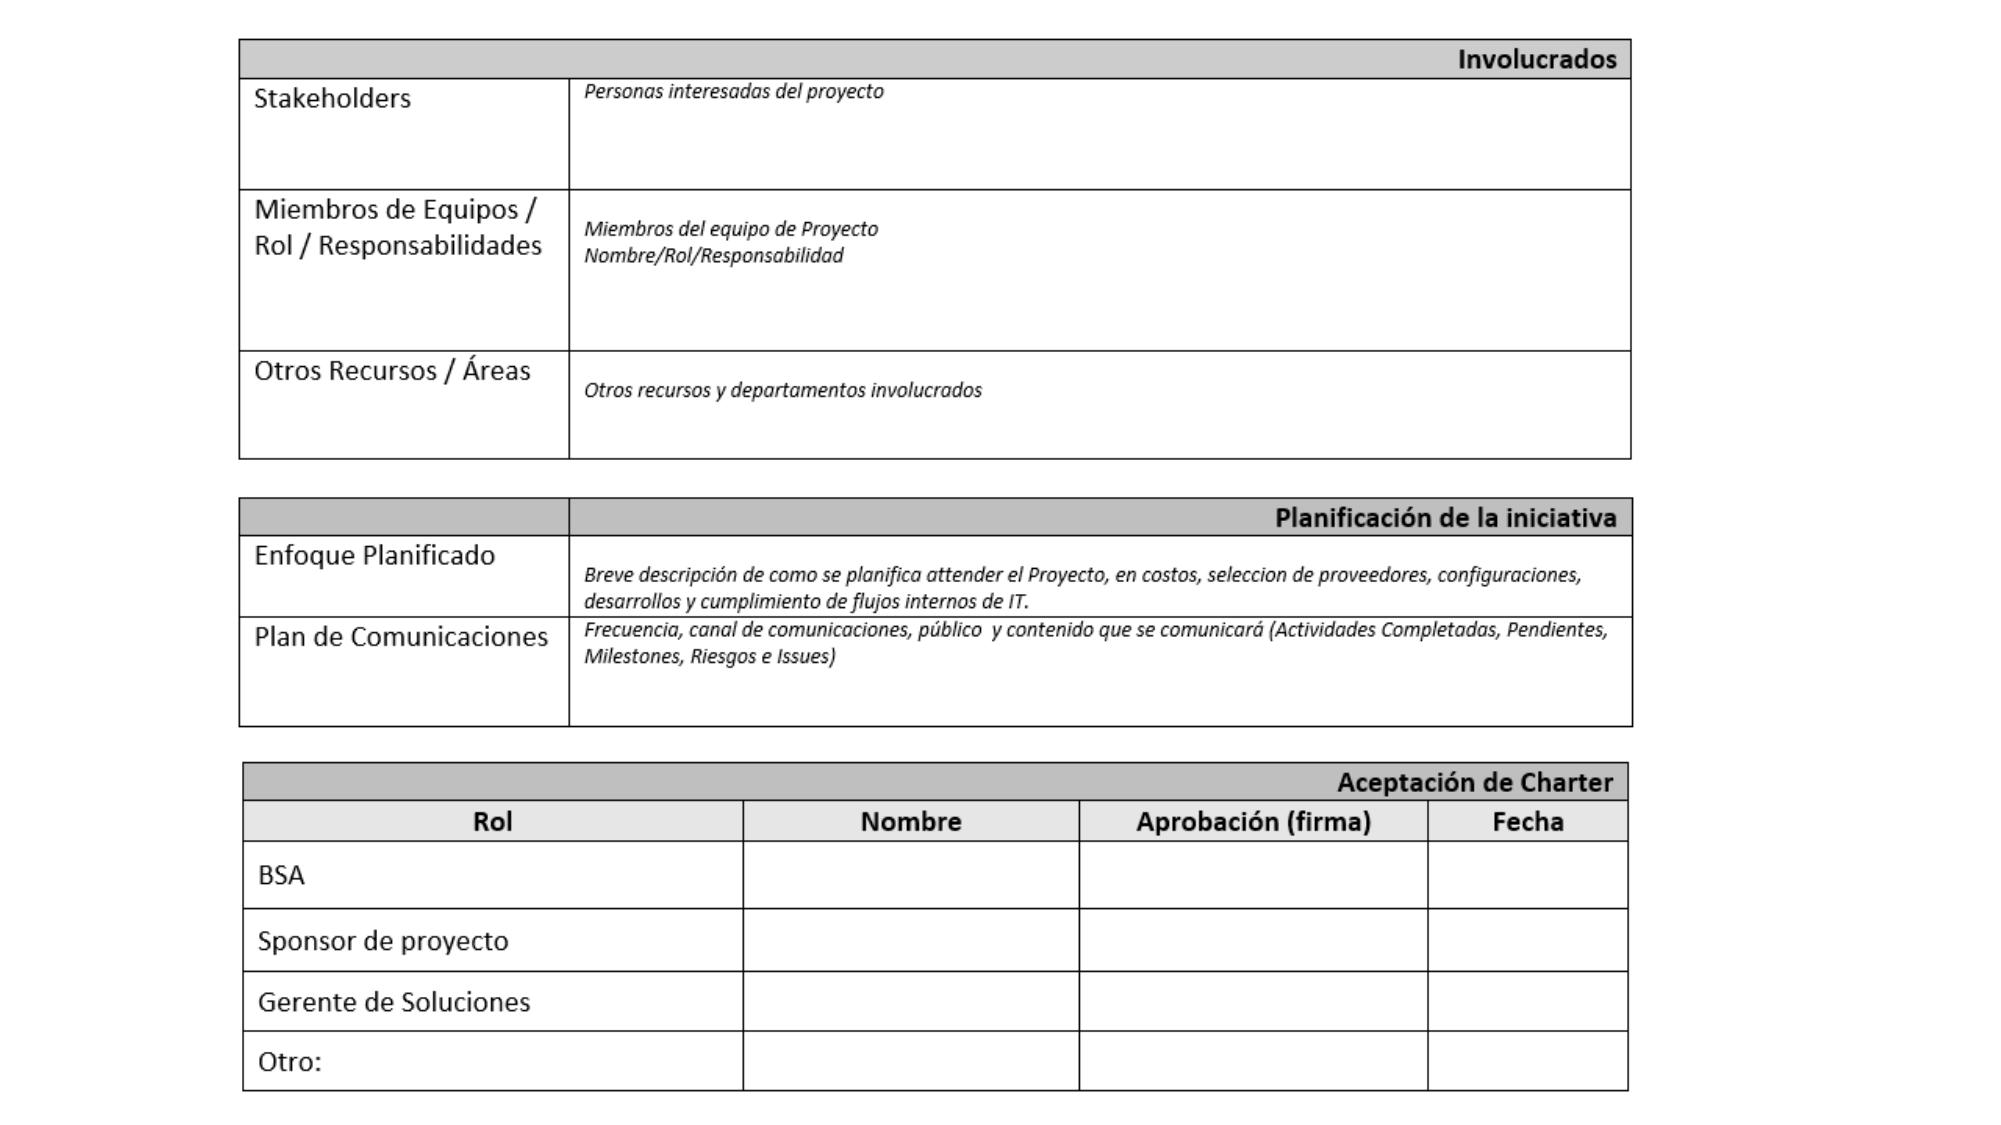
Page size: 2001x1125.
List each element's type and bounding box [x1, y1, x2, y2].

picture [241, 759, 1637, 1098]
picture [231, 28, 1643, 737]
